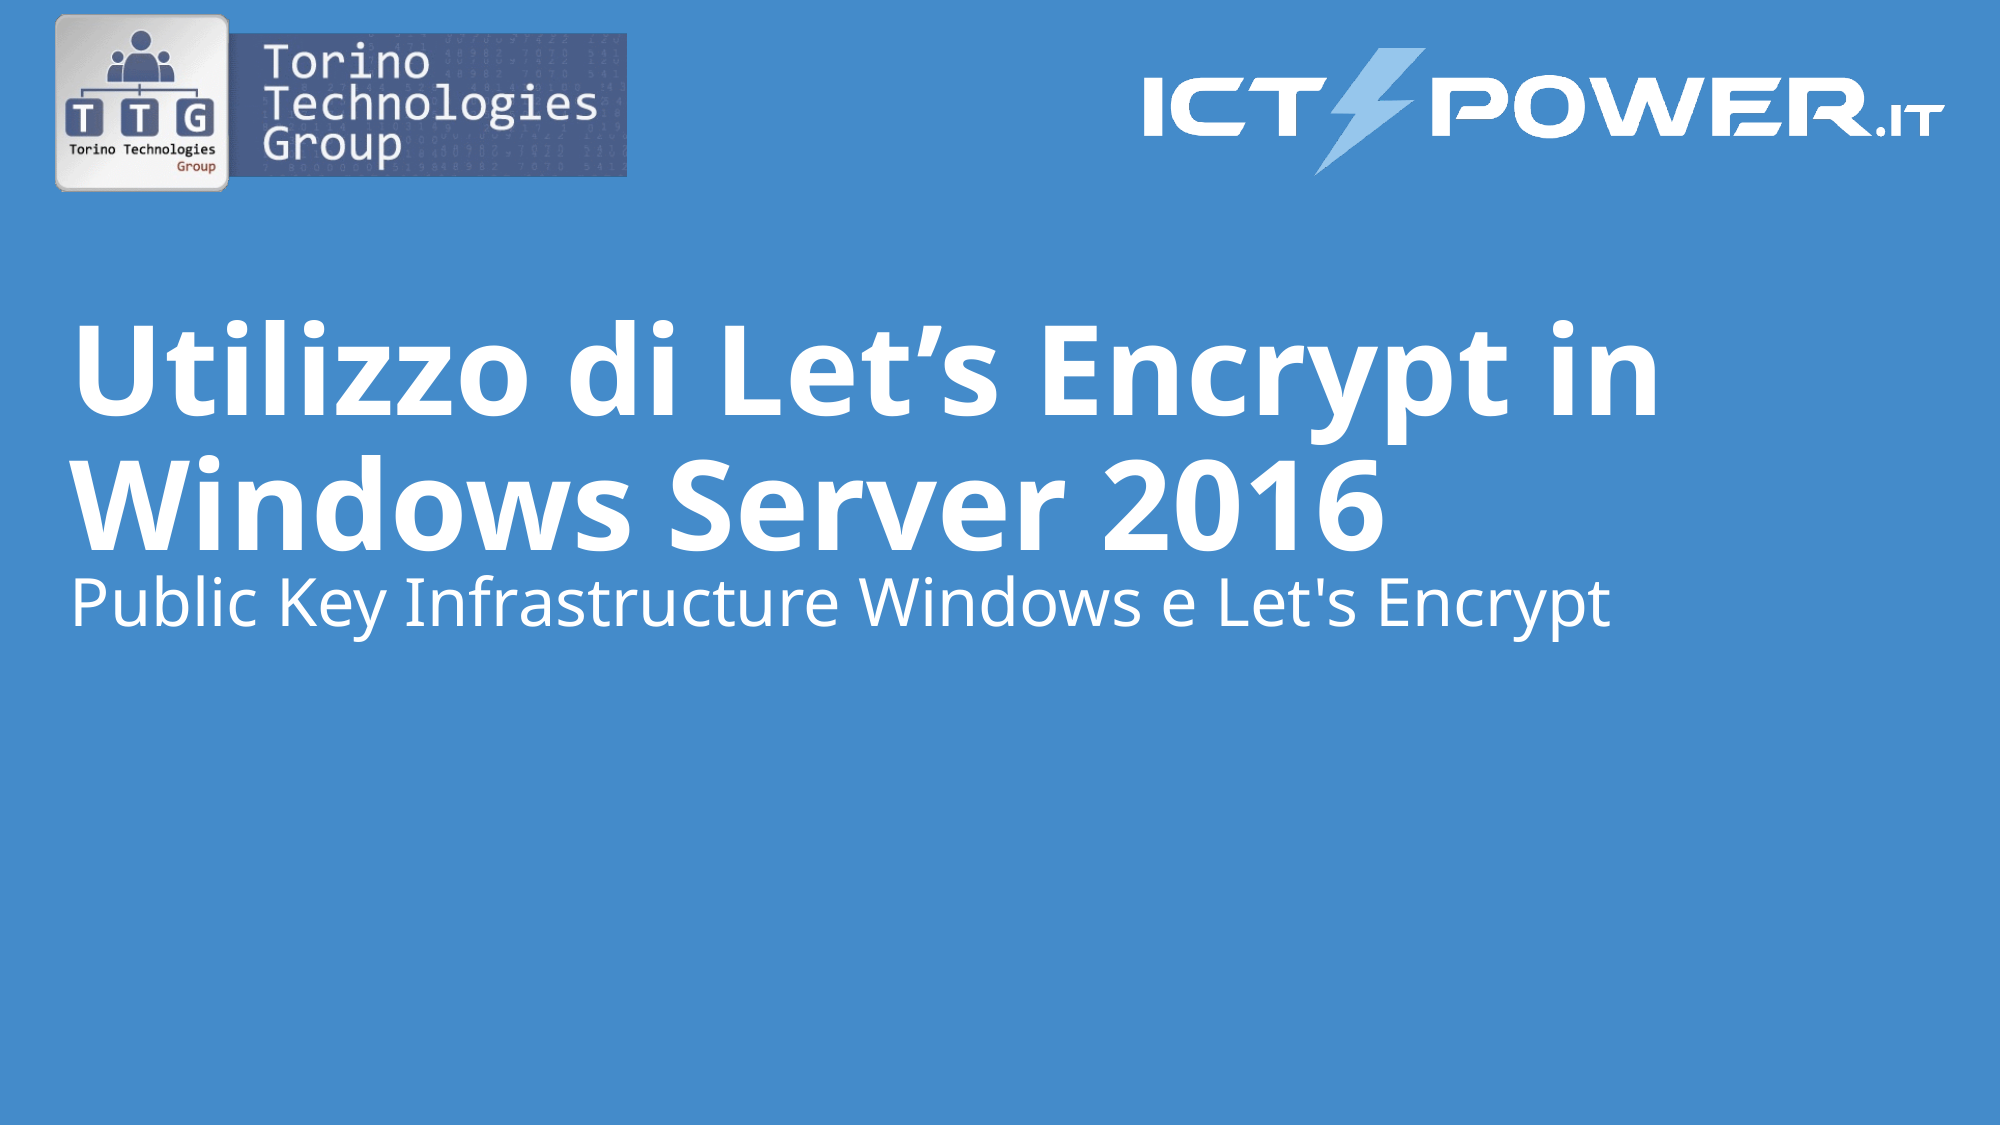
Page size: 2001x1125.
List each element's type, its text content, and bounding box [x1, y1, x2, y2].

list Public Key Infrastructure Windows e Let's Encrypt [55, 561, 1945, 680]
title Utilizzo di Let’s Encrypt in Windows Server 2016 [55, 324, 1945, 561]
picture [1144, 48, 1945, 176]
picture [55, 14, 627, 192]
